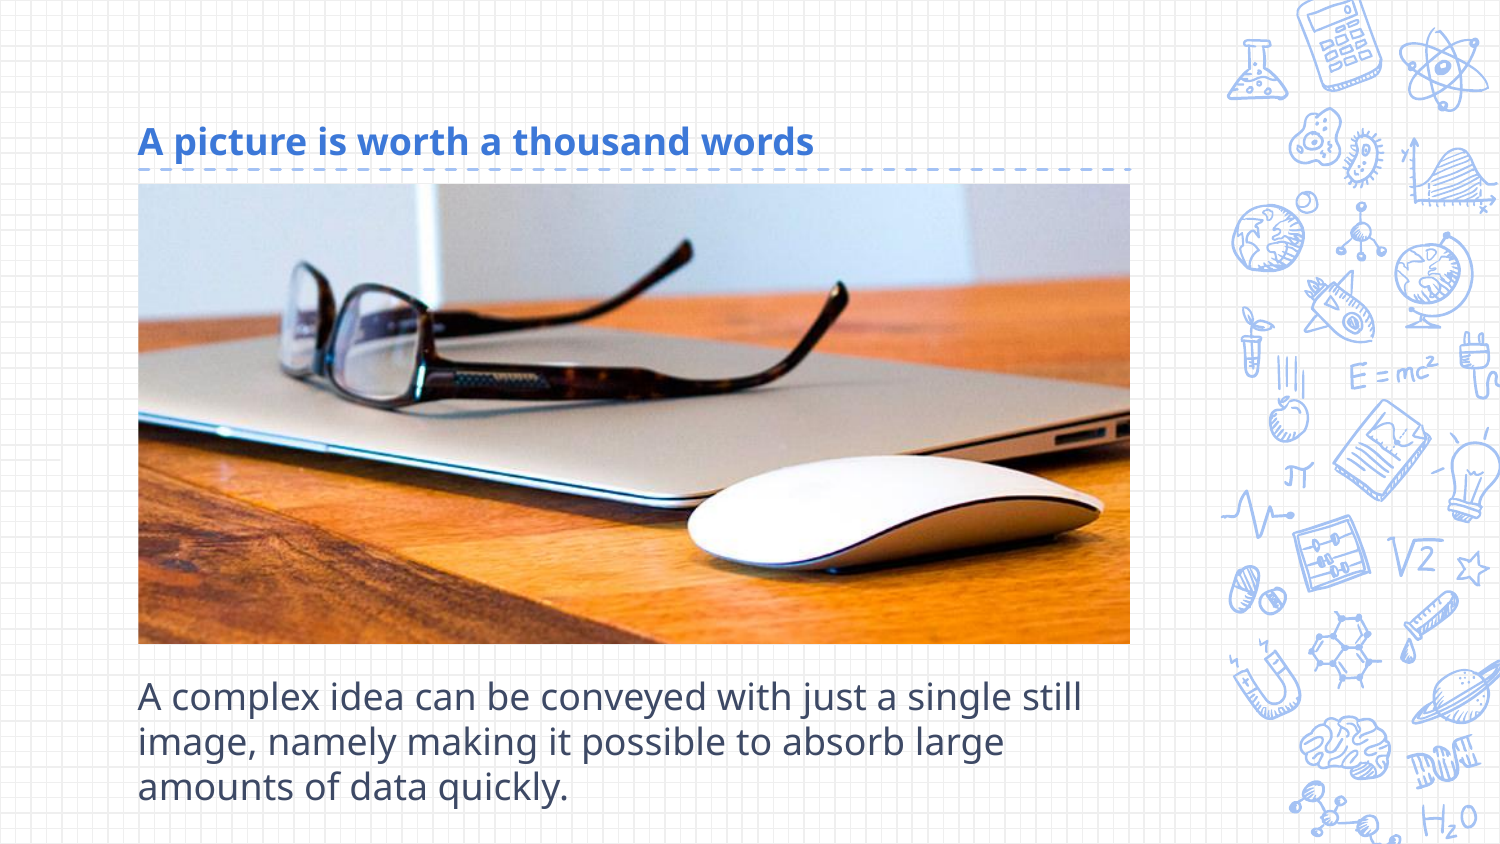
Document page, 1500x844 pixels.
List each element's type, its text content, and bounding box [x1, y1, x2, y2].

title A picture is worth a thousand words [122, 36, 1130, 178]
list A complex idea can be conveyed with just a single still image, namely making it possible to absorb large amounts of data quickly. [122, 657, 1130, 810]
picture [137, 183, 1131, 644]
